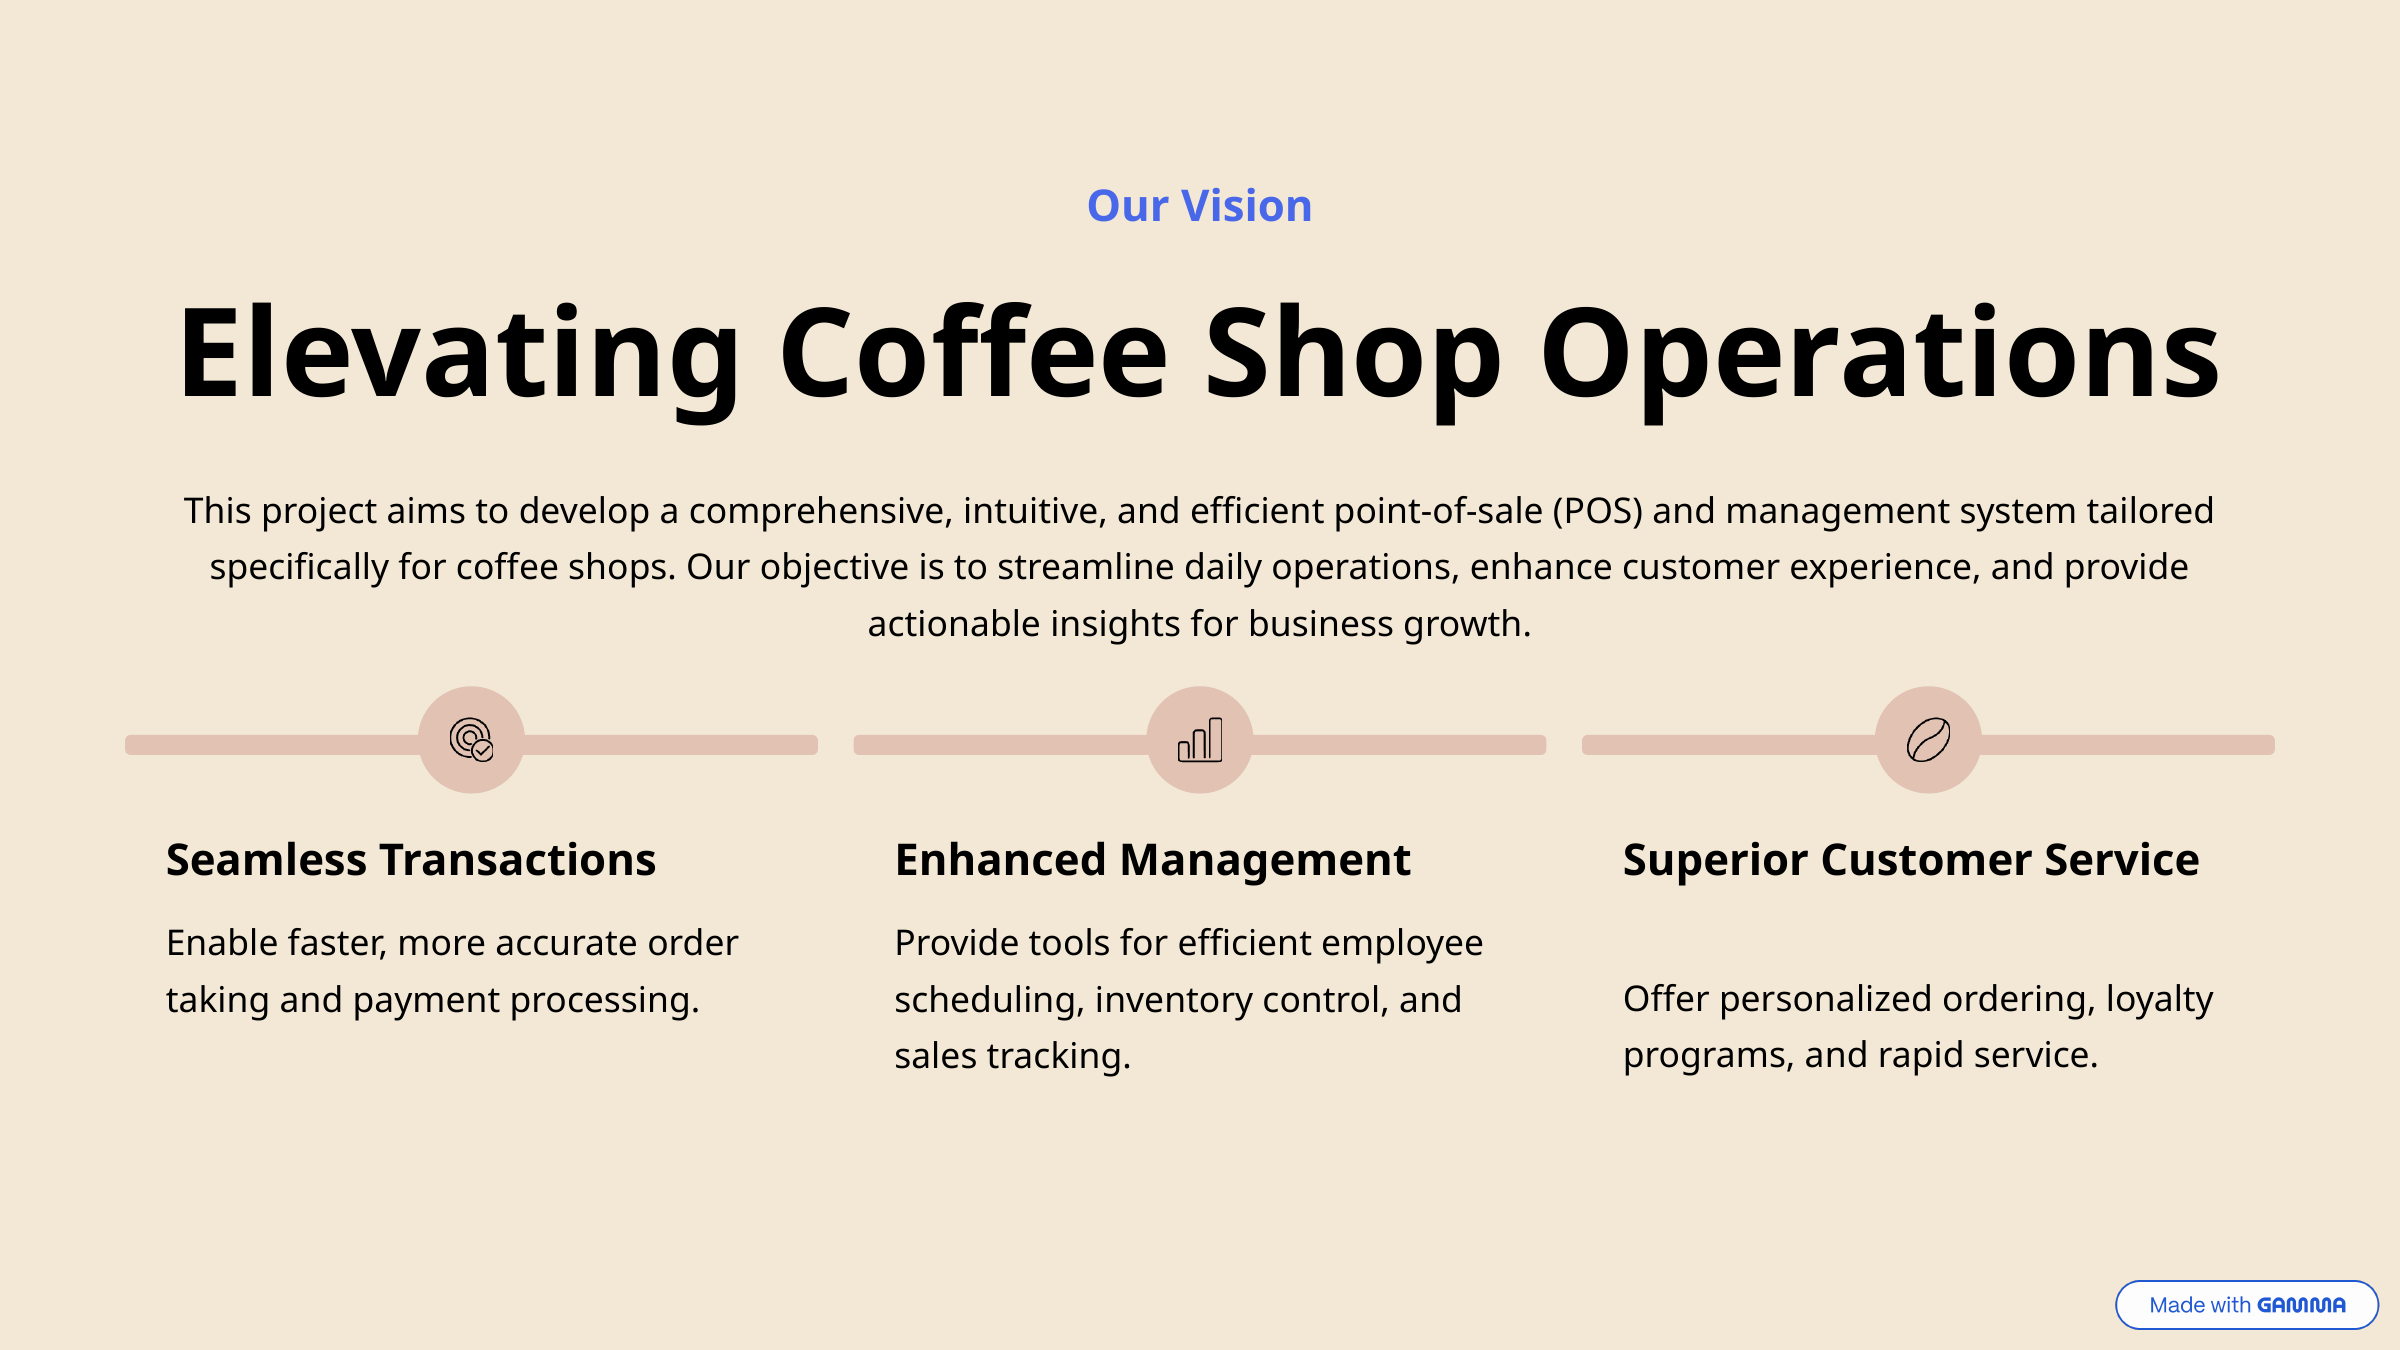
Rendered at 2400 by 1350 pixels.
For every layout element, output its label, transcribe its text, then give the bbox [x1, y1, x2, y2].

text_box [524, 734, 818, 755]
text_box [417, 686, 526, 794]
text_box Seamless Transactions [165, 829, 681, 886]
text_box Enable faster, more accurate order taking and payment processing. [165, 906, 778, 1021]
text_box This project aims to develop a comprehensive, intuitive, and efficient point-of-sale (POS) and management system tailored specifically for coffee shops. Our objective is to streamline daily operations, enhance customer experience, and provide actionable insights for business growth. [125, 474, 2275, 647]
picture [1906, 713, 1950, 767]
text_box [1981, 734, 2275, 755]
text_box [853, 754, 1547, 1175]
text_box Superior Customer Service [1622, 829, 2235, 941]
text_box [1252, 734, 1547, 755]
picture [449, 713, 493, 767]
text_box Our Vision [976, 175, 1424, 231]
text_box Enhanced Management [894, 829, 1430, 886]
picture [1178, 713, 1222, 767]
text_box Offer personalized ordering, loyalty programs, and rapid service. [1622, 962, 2235, 1134]
picture [2106, 1271, 2389, 1339]
text_box [125, 734, 419, 755]
text_box [1874, 686, 1983, 794]
text_box [1146, 686, 1254, 794]
text_box [125, 754, 818, 1175]
text_box [1582, 754, 2275, 1175]
text_box [1582, 734, 1876, 755]
text_box Elevating Coffee Shop Operations [153, 266, 2247, 421]
text_box [853, 734, 1148, 755]
text_box Provide tools for efficient employee scheduling, inventory control, and sales tracking. [894, 906, 1506, 1079]
